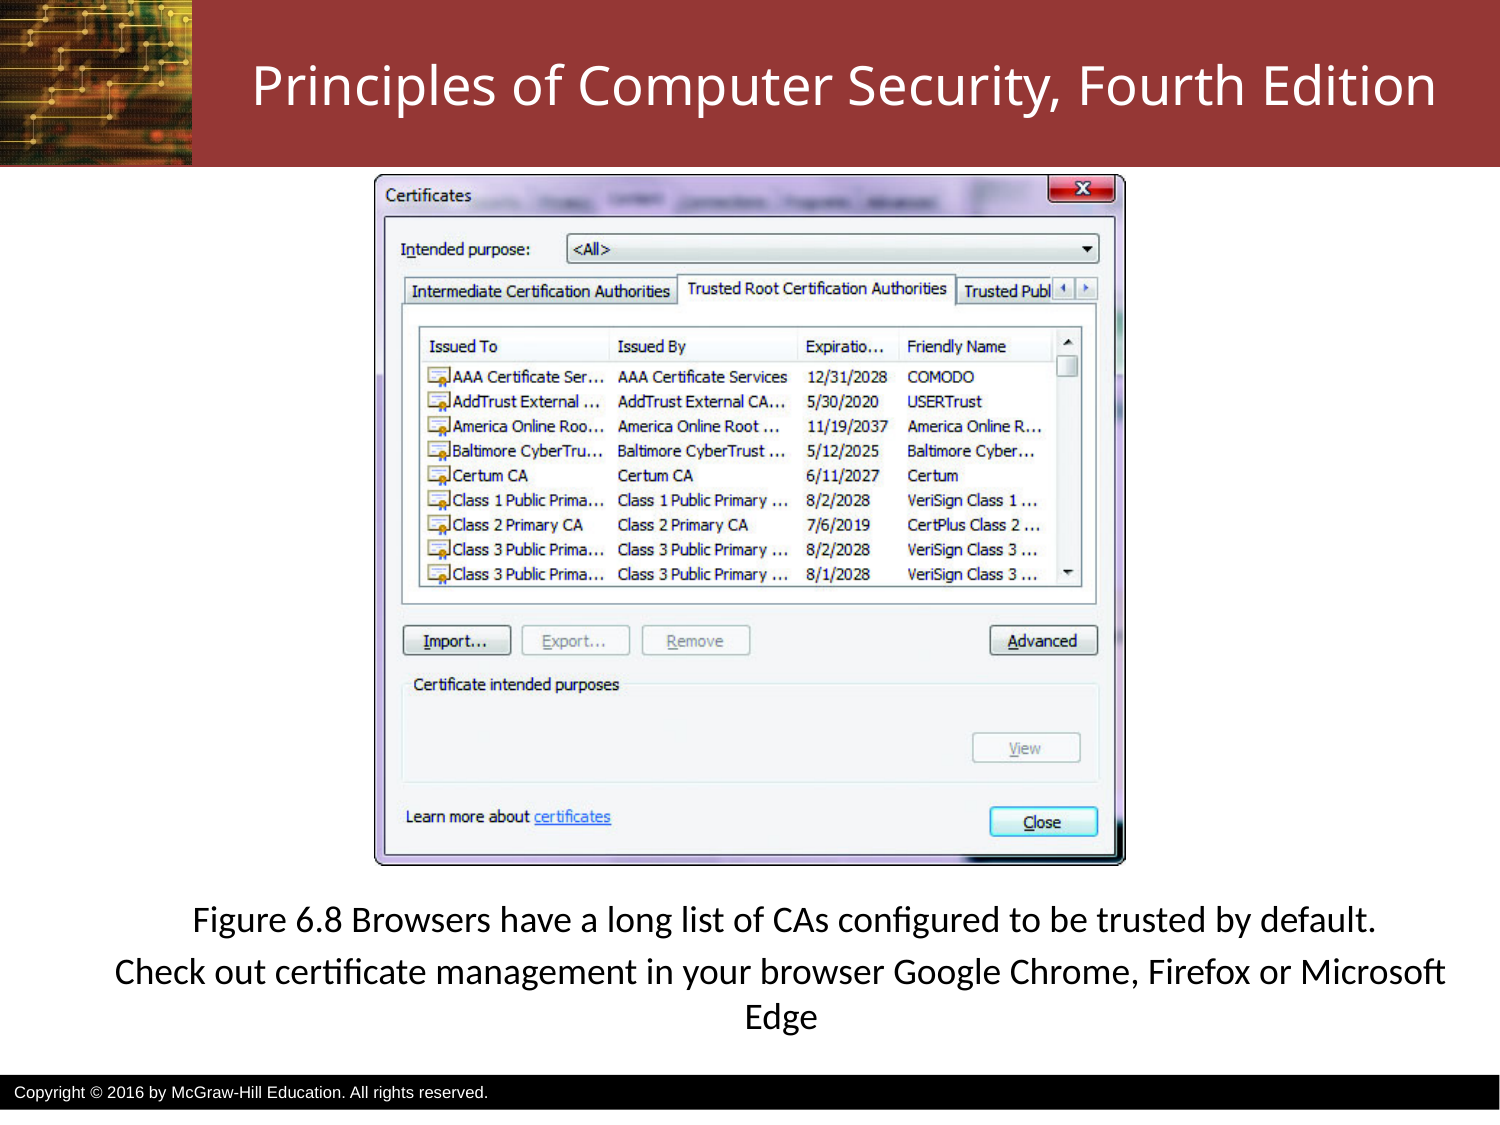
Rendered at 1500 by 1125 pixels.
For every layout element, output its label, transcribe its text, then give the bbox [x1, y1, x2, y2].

list Figure 6.8 Browsers have a long list of CAs configured to be trusted by default. Check out certificate management in your browser Google Chrome, Firefox or Microsoft Edge [87, 887, 1475, 1013]
picture [0, 0, 192, 165]
picture [373, 174, 1127, 867]
